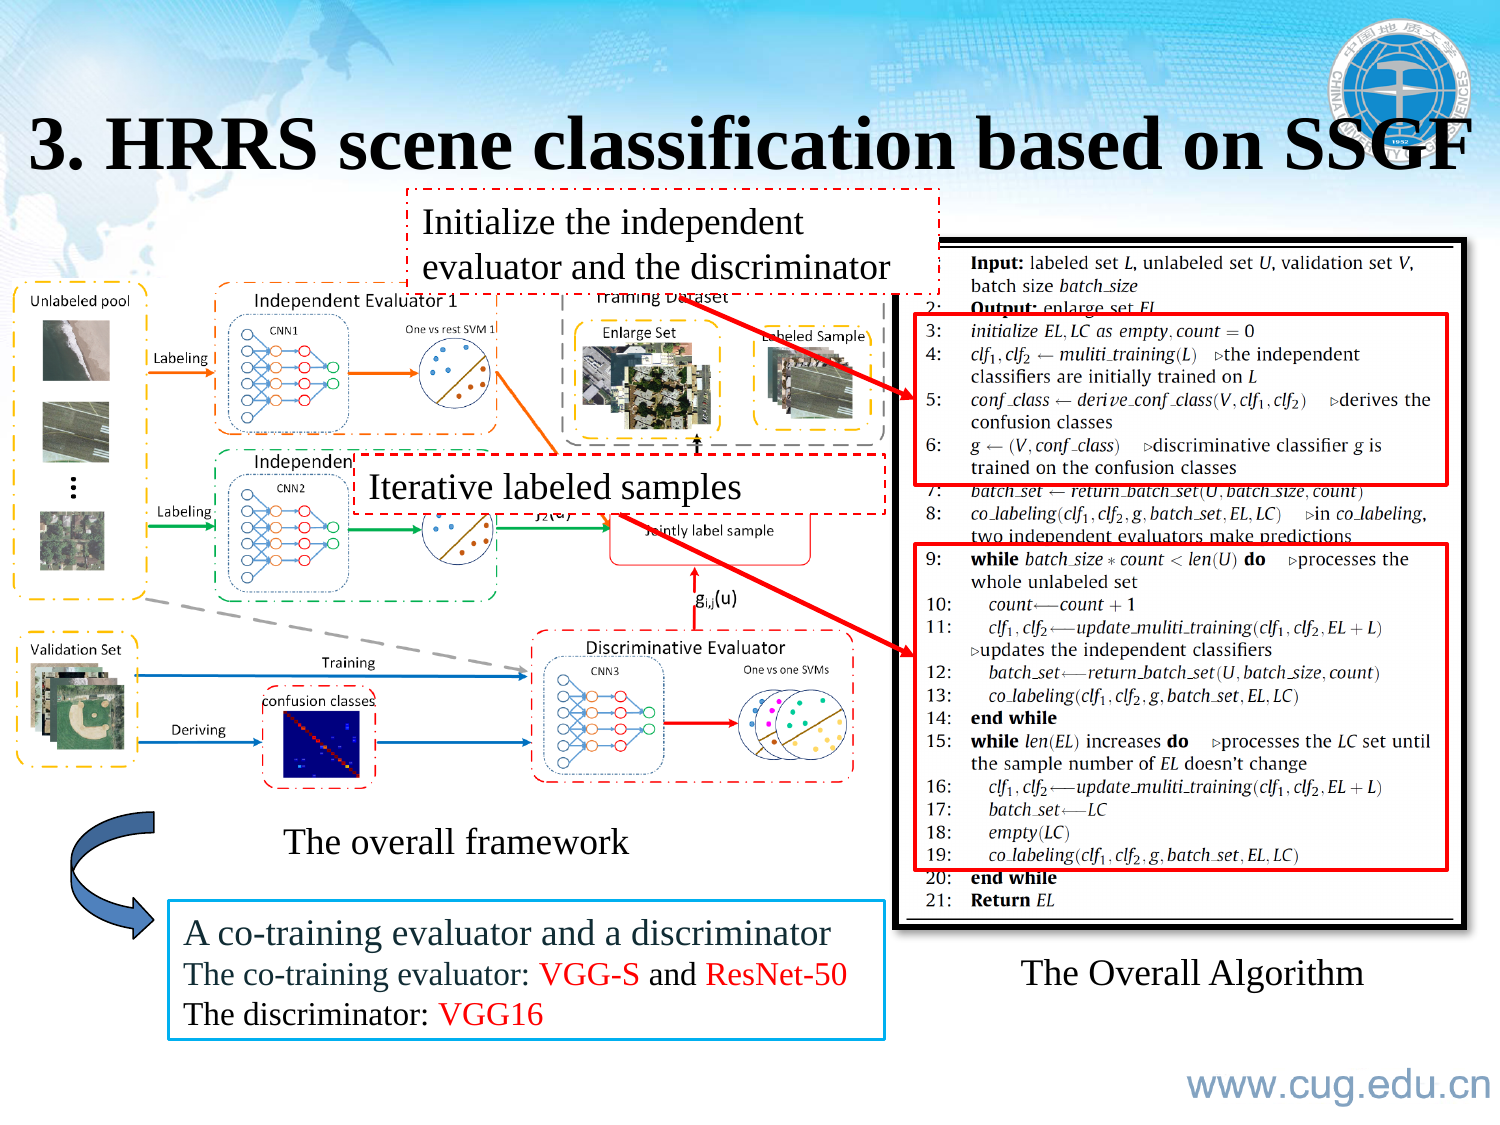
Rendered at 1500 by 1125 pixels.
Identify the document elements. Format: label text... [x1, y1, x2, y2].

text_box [619, 514, 916, 658]
title 3. HRRS scene classification based on SSGF [5, 45, 1500, 233]
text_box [71, 811, 885, 1042]
picture [0, 0, 1500, 1125]
text_box Initialize the independent evaluator and the discriminator [407, 189, 939, 294]
text_box The Overall Algorithm [1005, 940, 1390, 1001]
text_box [678, 296, 916, 400]
picture [898, 242, 1461, 925]
